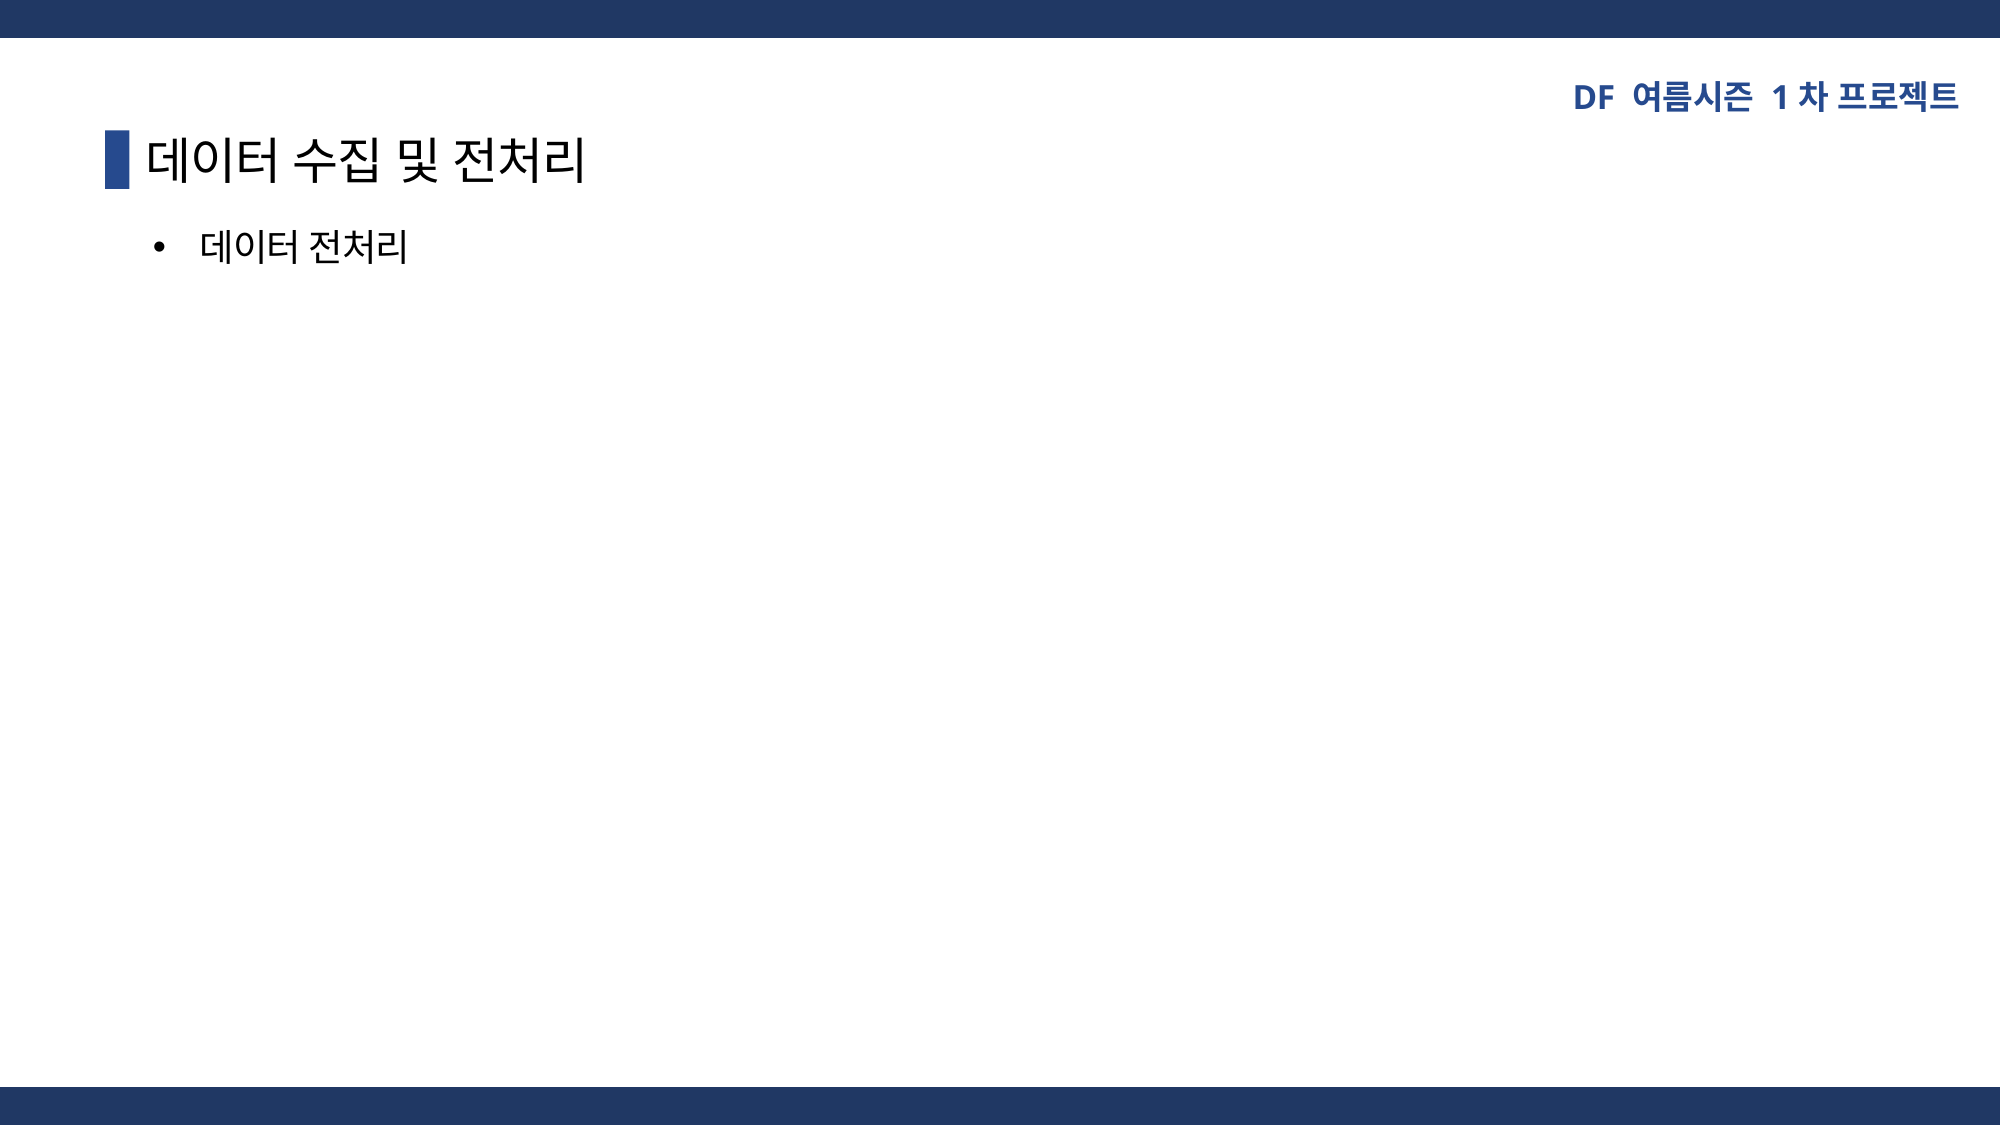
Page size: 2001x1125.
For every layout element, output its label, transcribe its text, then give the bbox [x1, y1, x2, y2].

text_box DF 여름시즌 1차 프로젝트 [1557, 68, 1975, 124]
text_box [0, 1086, 2000, 1125]
text_box 데이터 수집 및 전처리 [131, 121, 603, 197]
text_box [104, 129, 130, 190]
text_box 데이터 전처리 [138, 207, 425, 277]
text_box [0, 0, 2000, 39]
